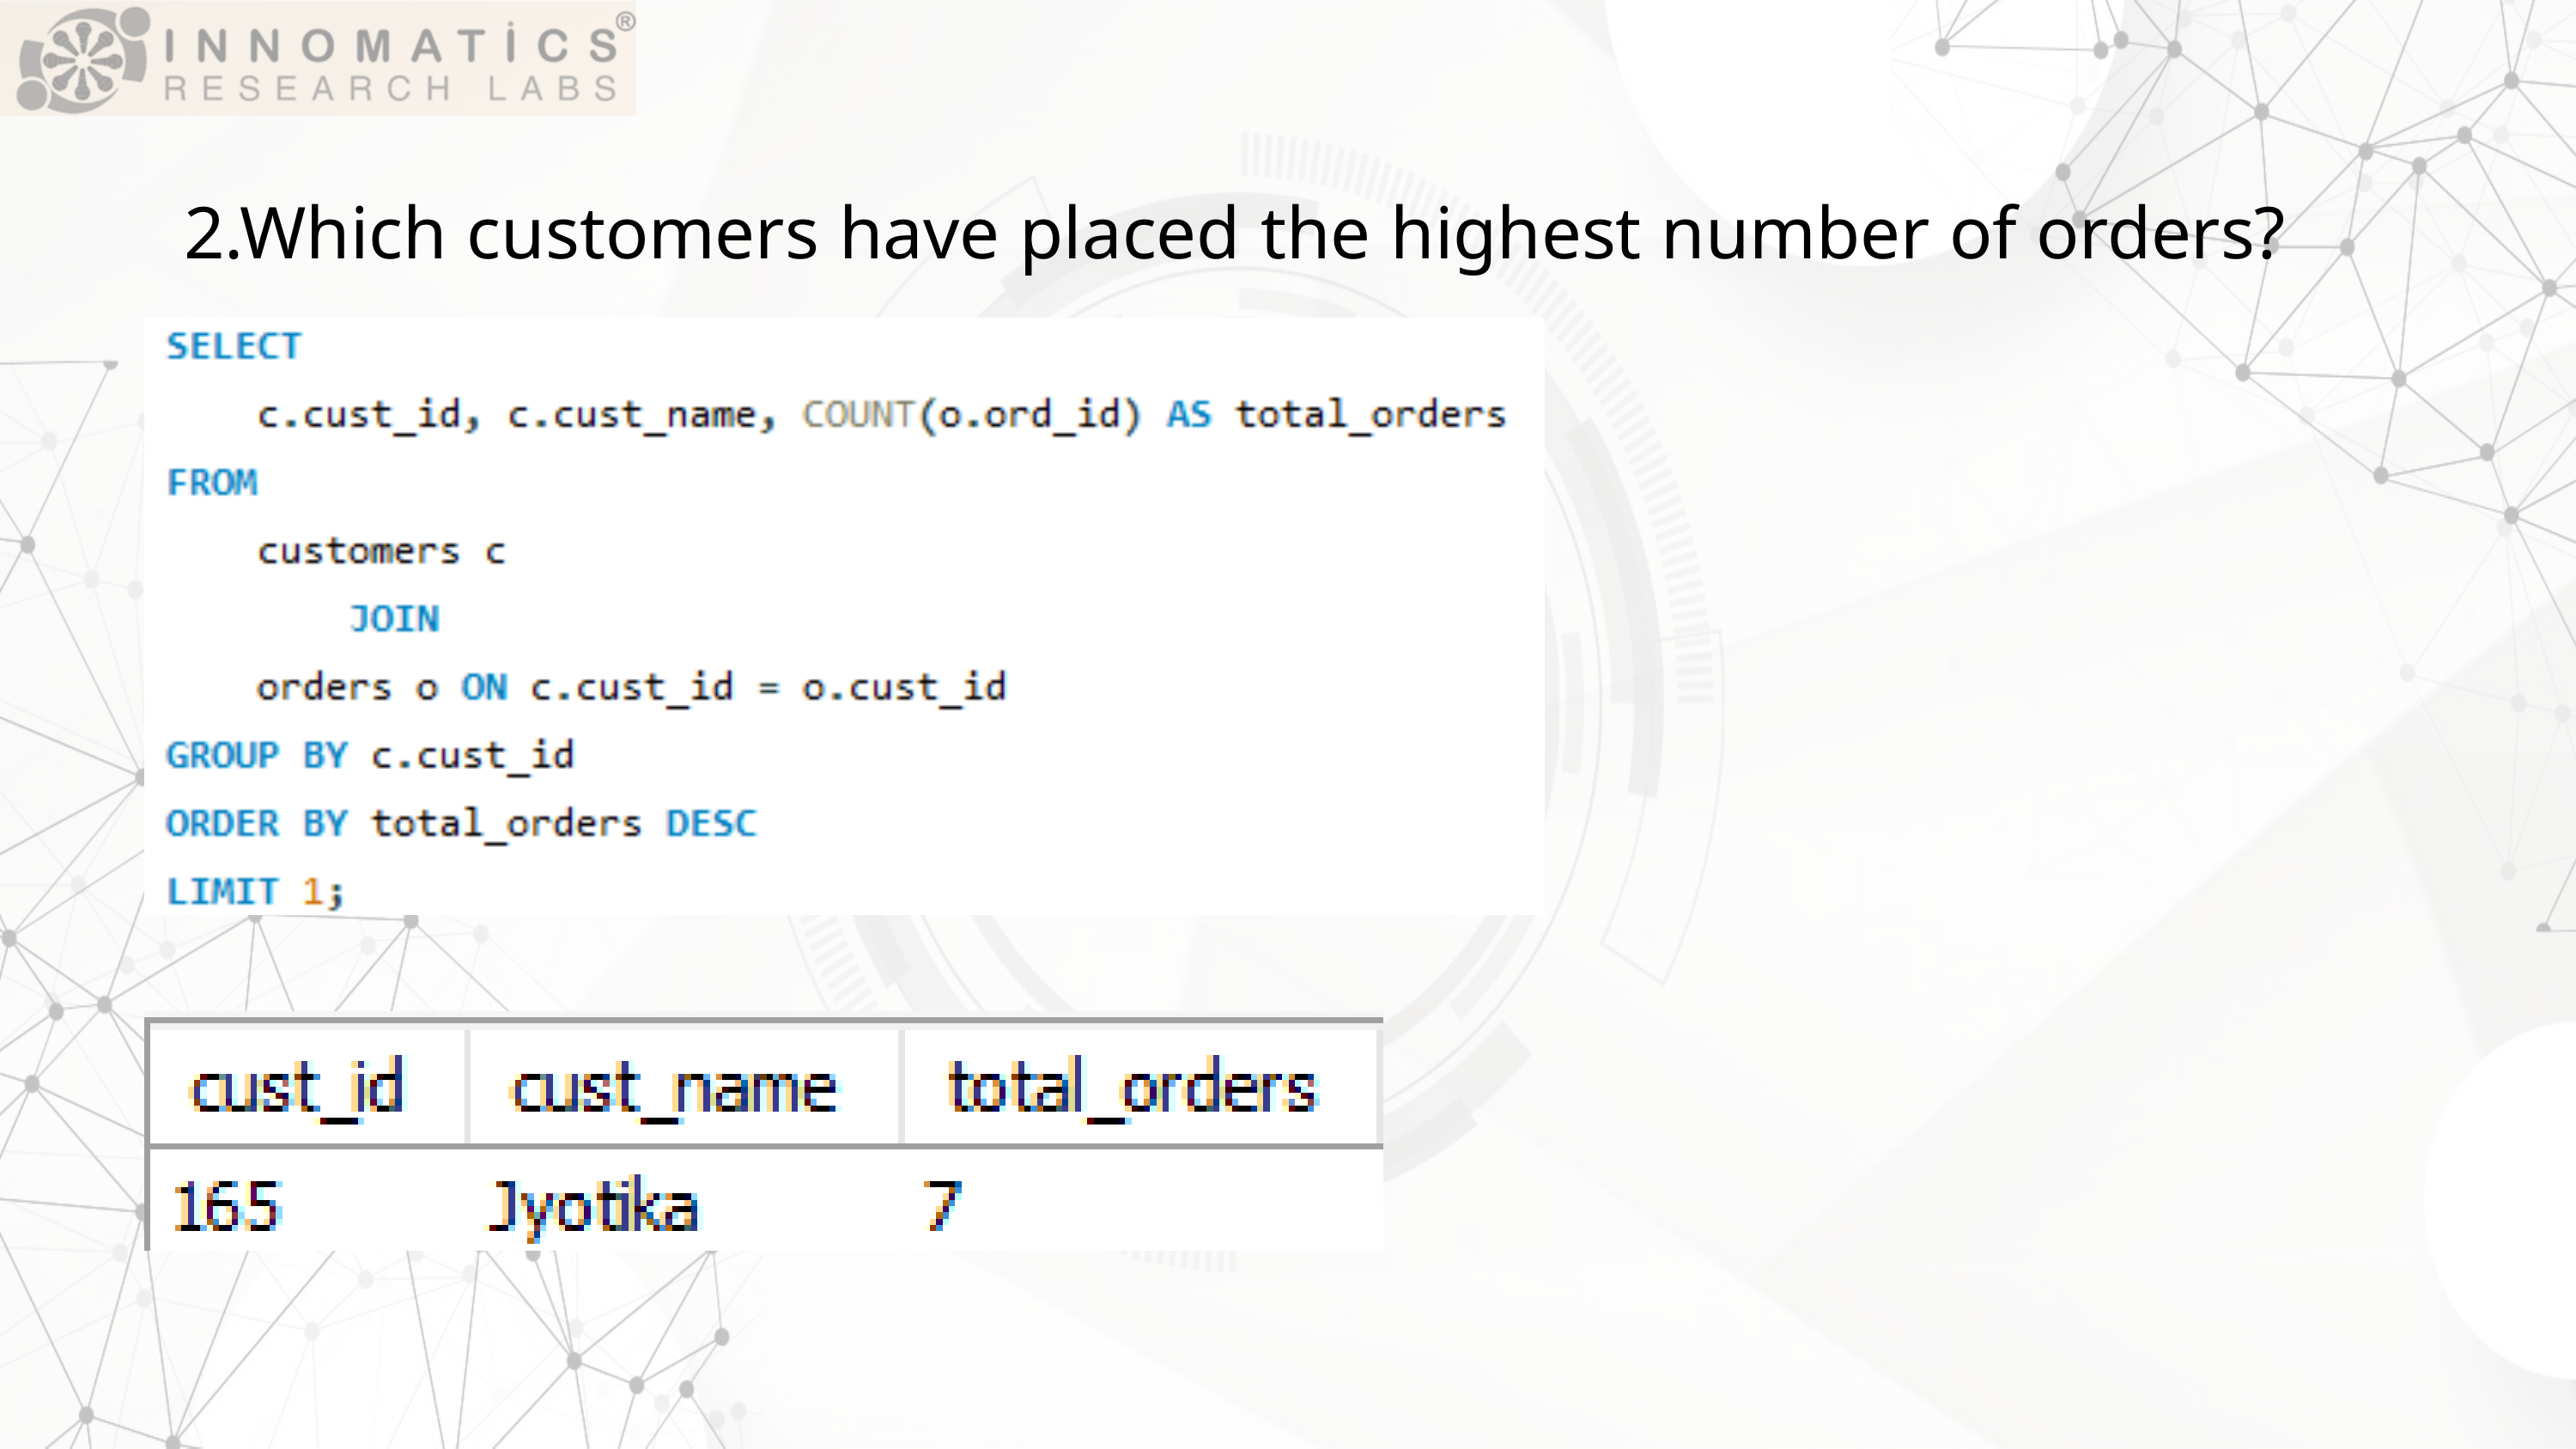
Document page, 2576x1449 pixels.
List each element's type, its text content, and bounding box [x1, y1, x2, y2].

picture [0, 1, 636, 116]
picture [144, 1011, 1383, 1251]
title 2.Which customers have placed the highest number of orders? [85, 13, 2308, 351]
picture [144, 318, 1545, 915]
